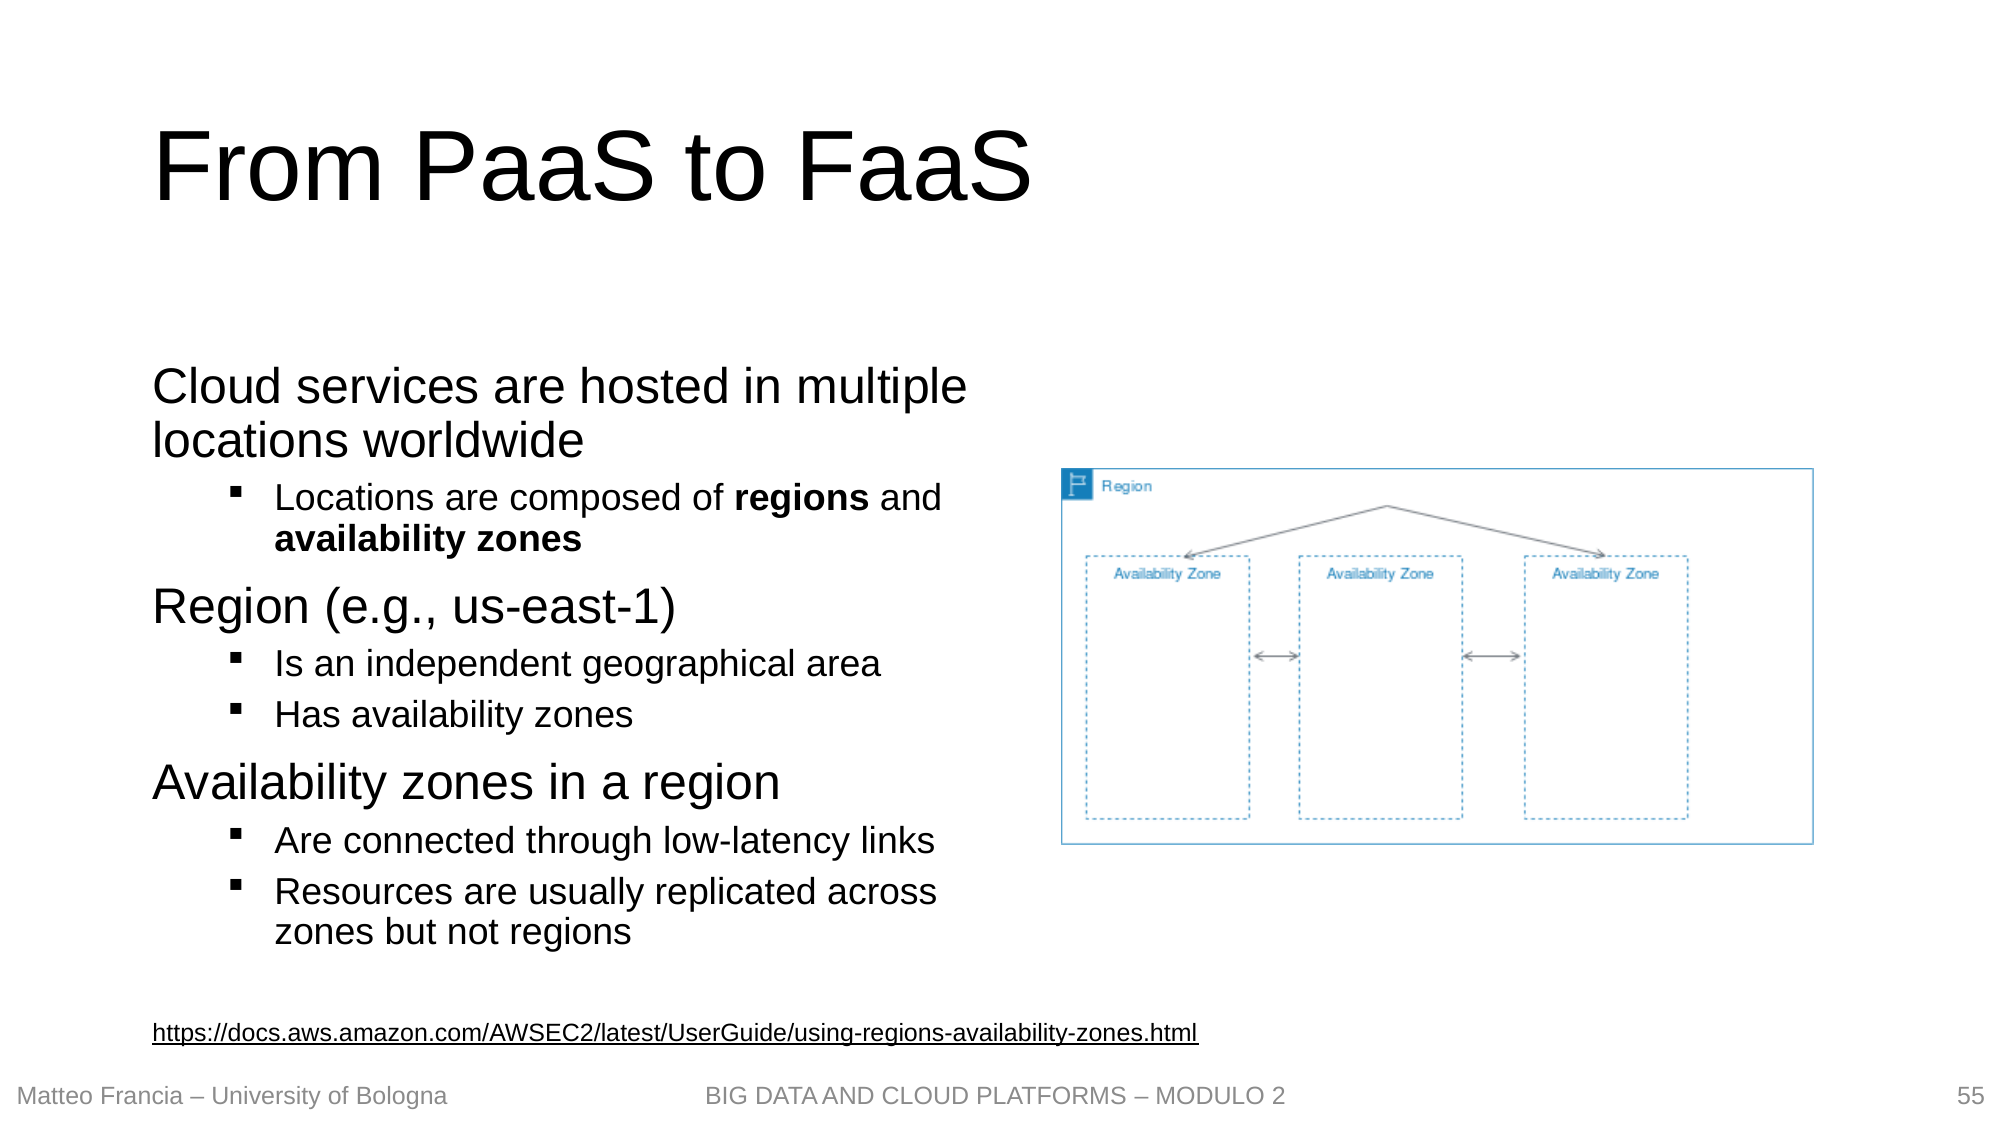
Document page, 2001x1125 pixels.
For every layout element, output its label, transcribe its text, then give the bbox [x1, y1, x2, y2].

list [1061, 467, 1814, 845]
slide_number 55 [1550, 1065, 2000, 1125]
title From PaaS to FaaS [137, 59, 1863, 278]
list Cloud services are hosted in multiple locations worldwide Locations are composed of regions and availability zones Region (e.g., us-east-1) Is an independent geographical area Has availability zones Availability zones in a region Are connected through low-latency links Resources are usually replicated across zones but not regions [137, 299, 988, 1003]
footer Matteo Francia – University of Bologna [0, 1065, 466, 1125]
list https://docs.aws.amazon.com/AWSEC2/latest/UserGuide/using-regions-availability-zones.html [137, 1003, 1863, 1064]
